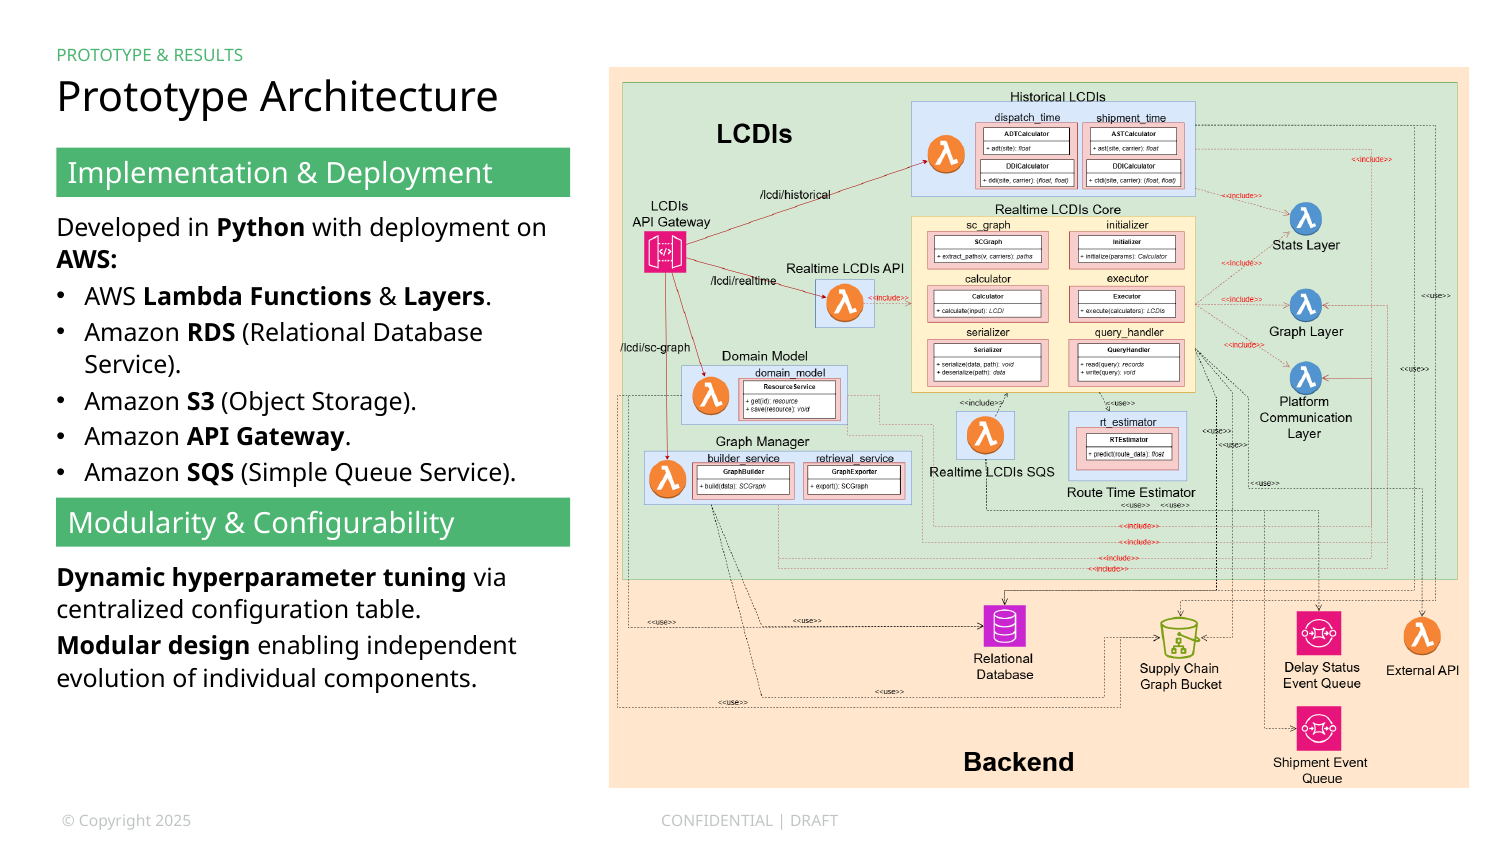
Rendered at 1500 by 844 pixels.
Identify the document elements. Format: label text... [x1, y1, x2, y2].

text_box Prototype & RESULTS [56, 41, 1444, 68]
text_box Dynamic hyperparameter tuning via centralized configuration table. Modular design enabling independent evolution of individual components. [56, 546, 571, 770]
text_box Implementation & Deployment [56, 147, 571, 196]
text_box Developed in Python with deployment on AWS: AWS Lambda Functions & Layers. Amazon RDS (Relational Database Service). Amazon S3 (Object Storage). Amazon API Gateway. Amazon SQS (Simple Queue Service). [56, 196, 571, 466]
title Prototype Architecture [56, 68, 608, 129]
picture [608, 66, 1470, 789]
text_box Modularity & Configurability [56, 497, 571, 546]
